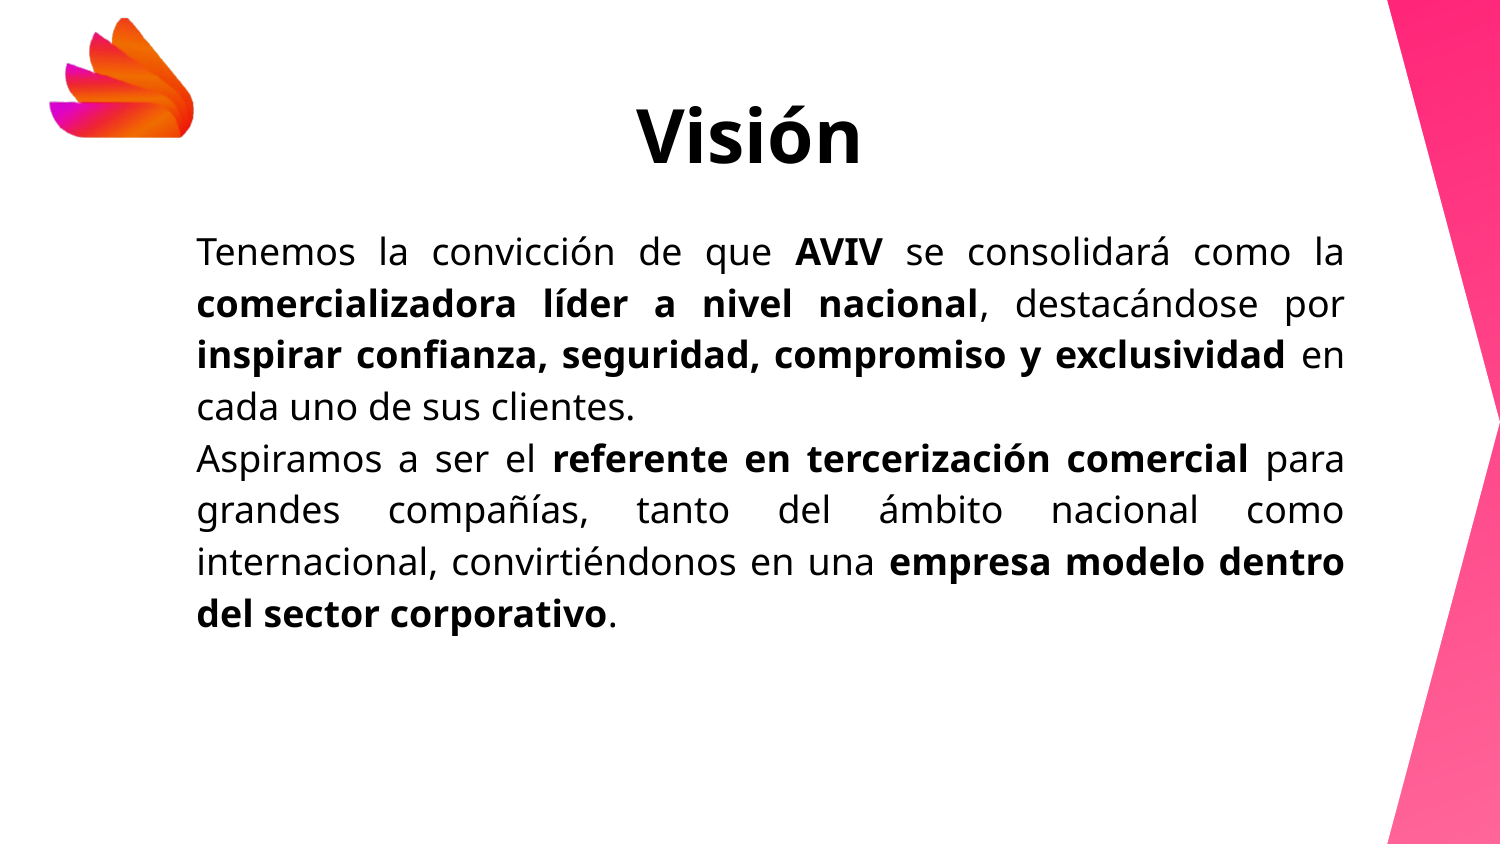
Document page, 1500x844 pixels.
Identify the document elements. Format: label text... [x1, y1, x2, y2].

subtitle Tenemos la convicción de que AVIV se consolidará como la comercializadora líder a nivel nacional, destacándose por inspirar confianza, seguridad, compromiso y exclusividad en cada uno de sus clientes. Aspiramos a ser el referente en tercerización comercial para grandes compañías, tanto del ámbito nacional como internacional, convirtiéndonos en una empresa modelo dentro del sector corporativo. [106, 206, 1361, 775]
picture [18, 0, 224, 190]
subtitle Visión [601, 59, 899, 154]
